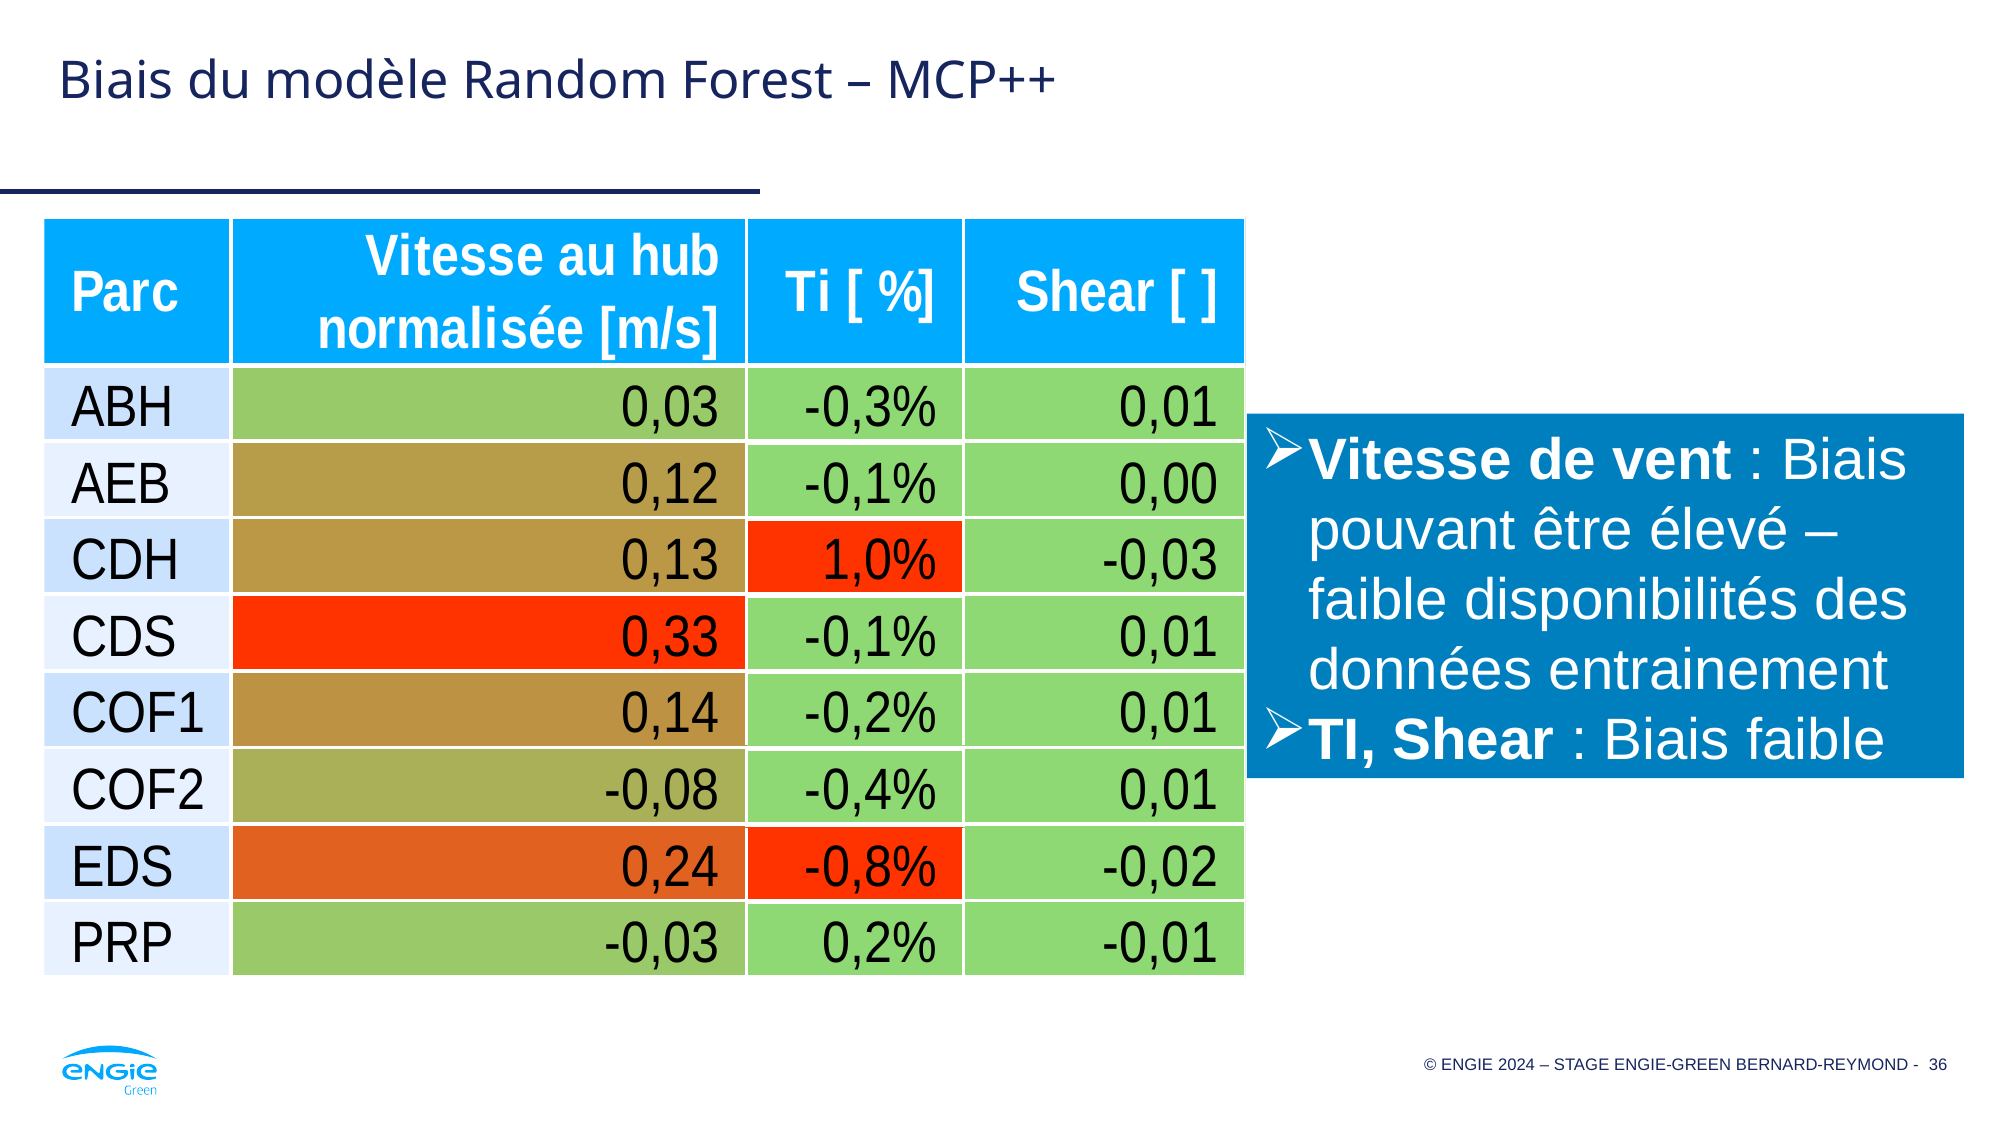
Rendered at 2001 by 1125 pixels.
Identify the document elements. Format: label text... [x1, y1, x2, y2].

slide_number 36 [1935, 1046, 1964, 1082]
title Biais du modèle Random Forest – MCP++ [43, 43, 1904, 119]
picture [42, 216, 1247, 979]
text_box Vitesse de vent : Biais pouvant être élevé – faible disponibilités des données entrainement TI, Shear : Biais faible [1247, 413, 1964, 779]
text_box © ENGIE 2024 – Stage Engie-Green Bernard-reymond - [1408, 1046, 1935, 1082]
picture [41, 1028, 178, 1112]
